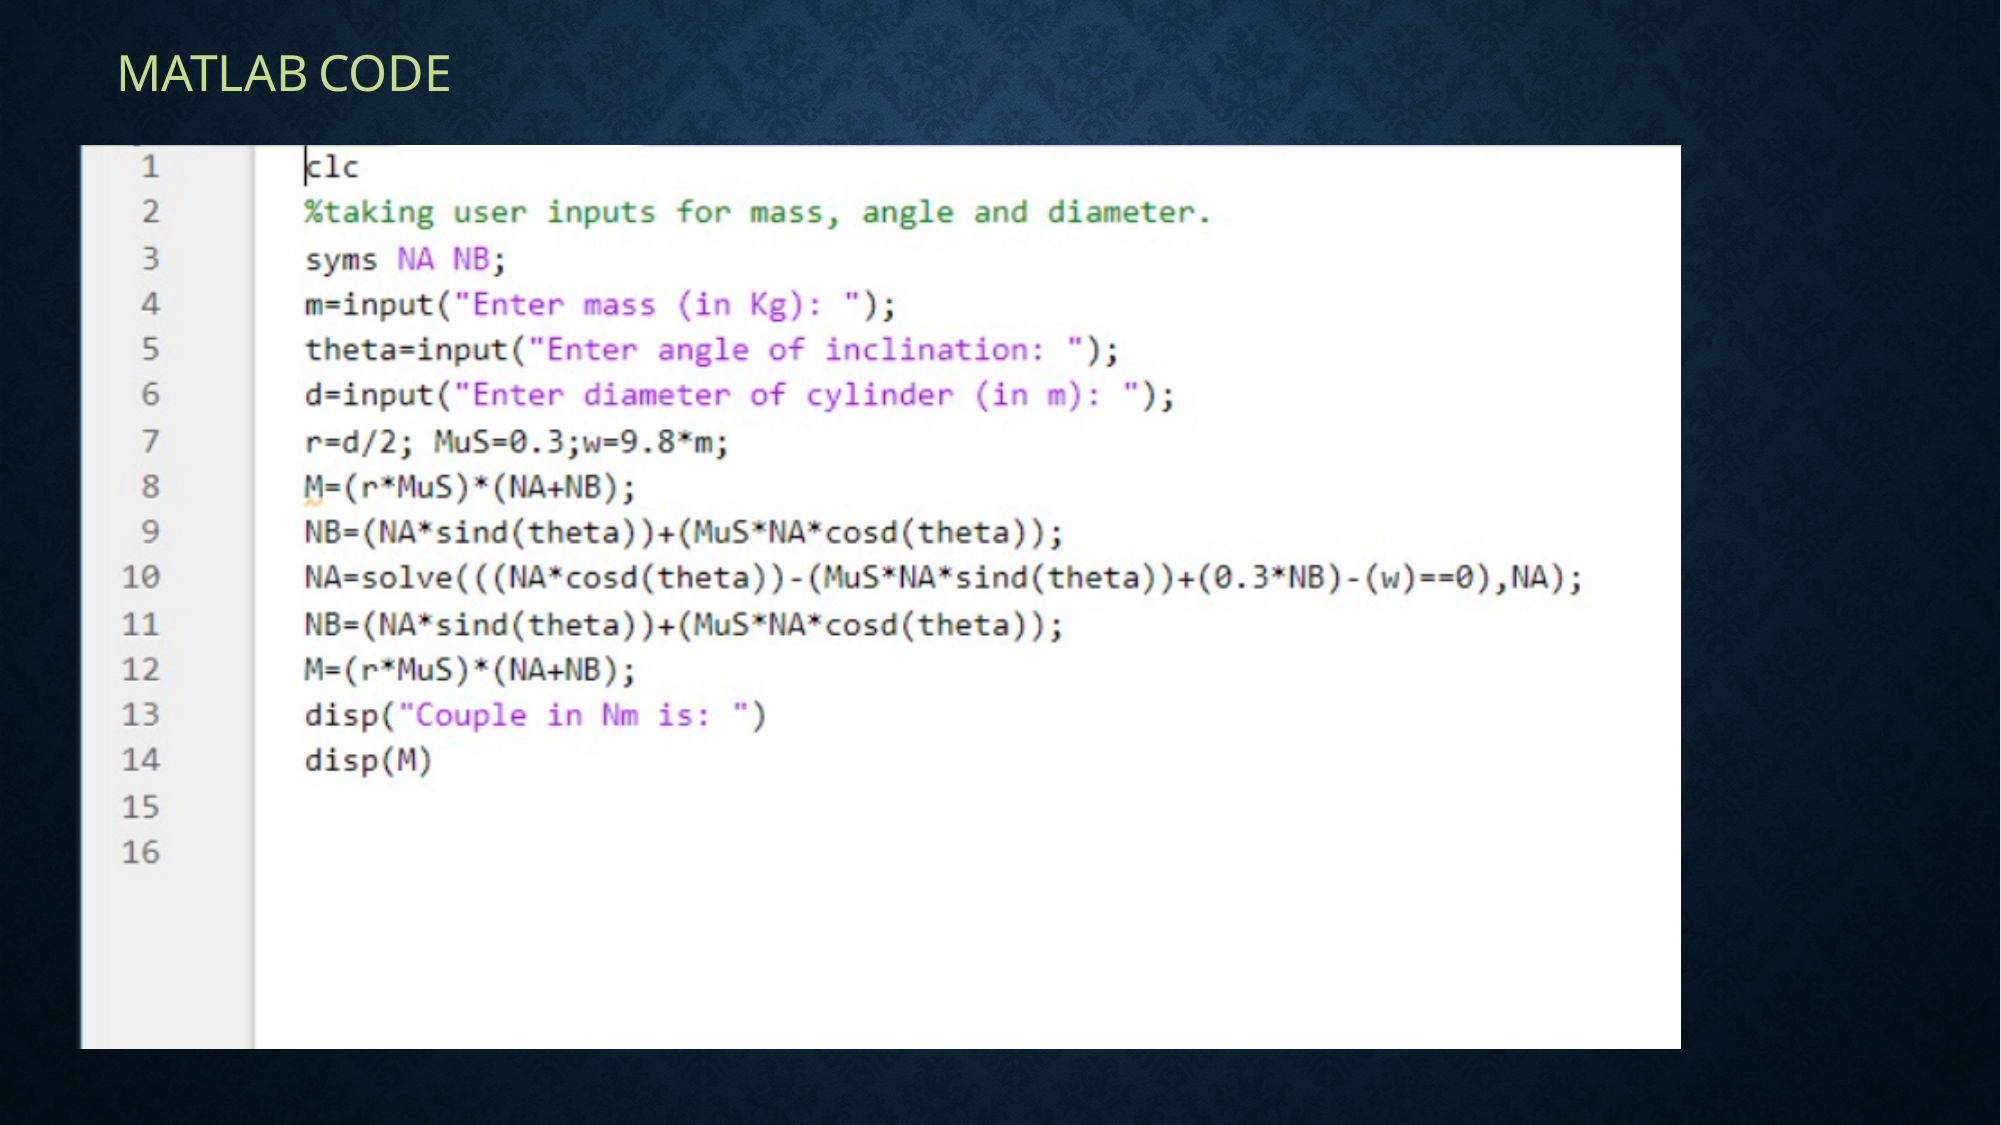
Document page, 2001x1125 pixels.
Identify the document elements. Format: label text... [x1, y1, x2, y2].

text_box MATLAB CODE [101, 34, 468, 109]
picture [75, 144, 1682, 1049]
